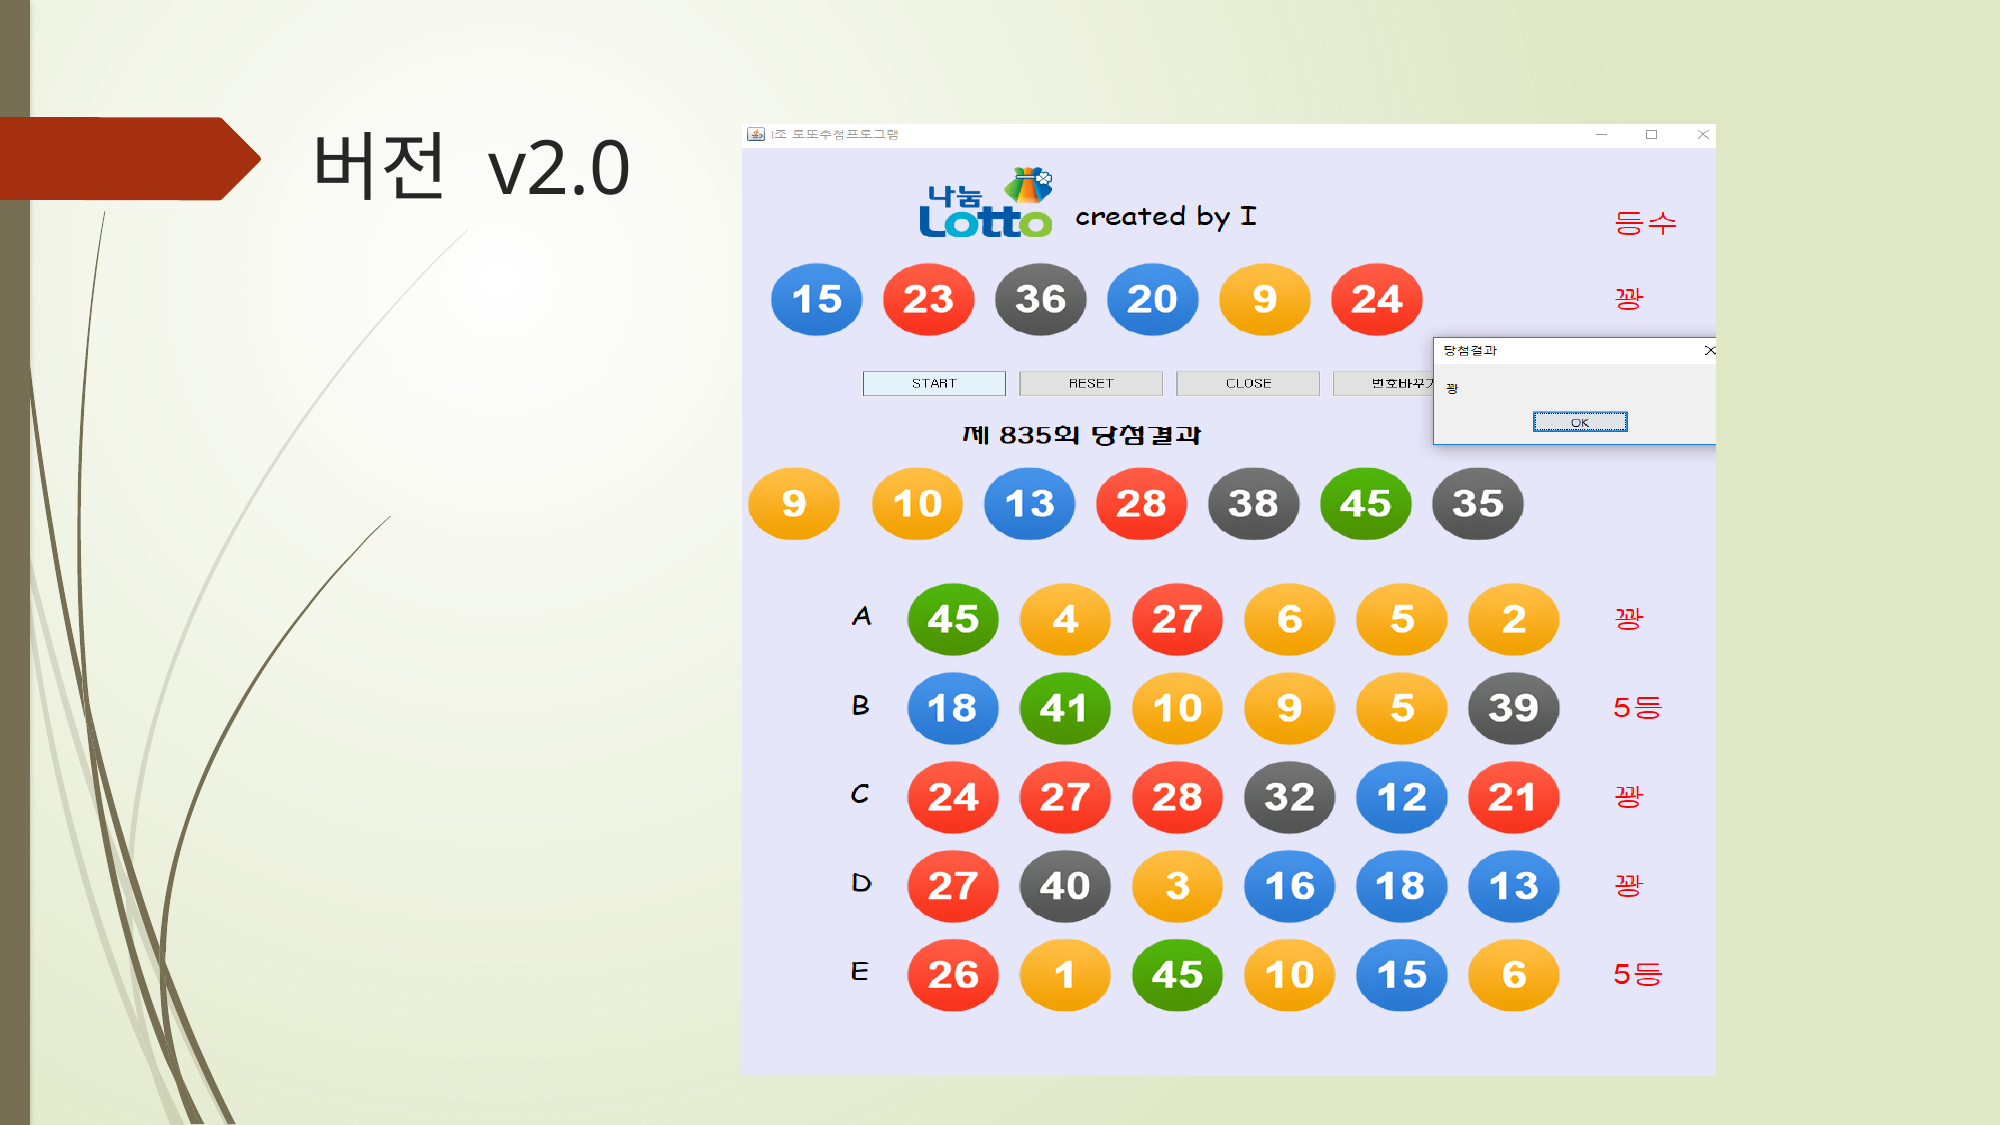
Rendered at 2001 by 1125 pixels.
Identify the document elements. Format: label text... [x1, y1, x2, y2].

text_box 버전 v2.0 [296, 111, 1229, 221]
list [742, 124, 1716, 1076]
